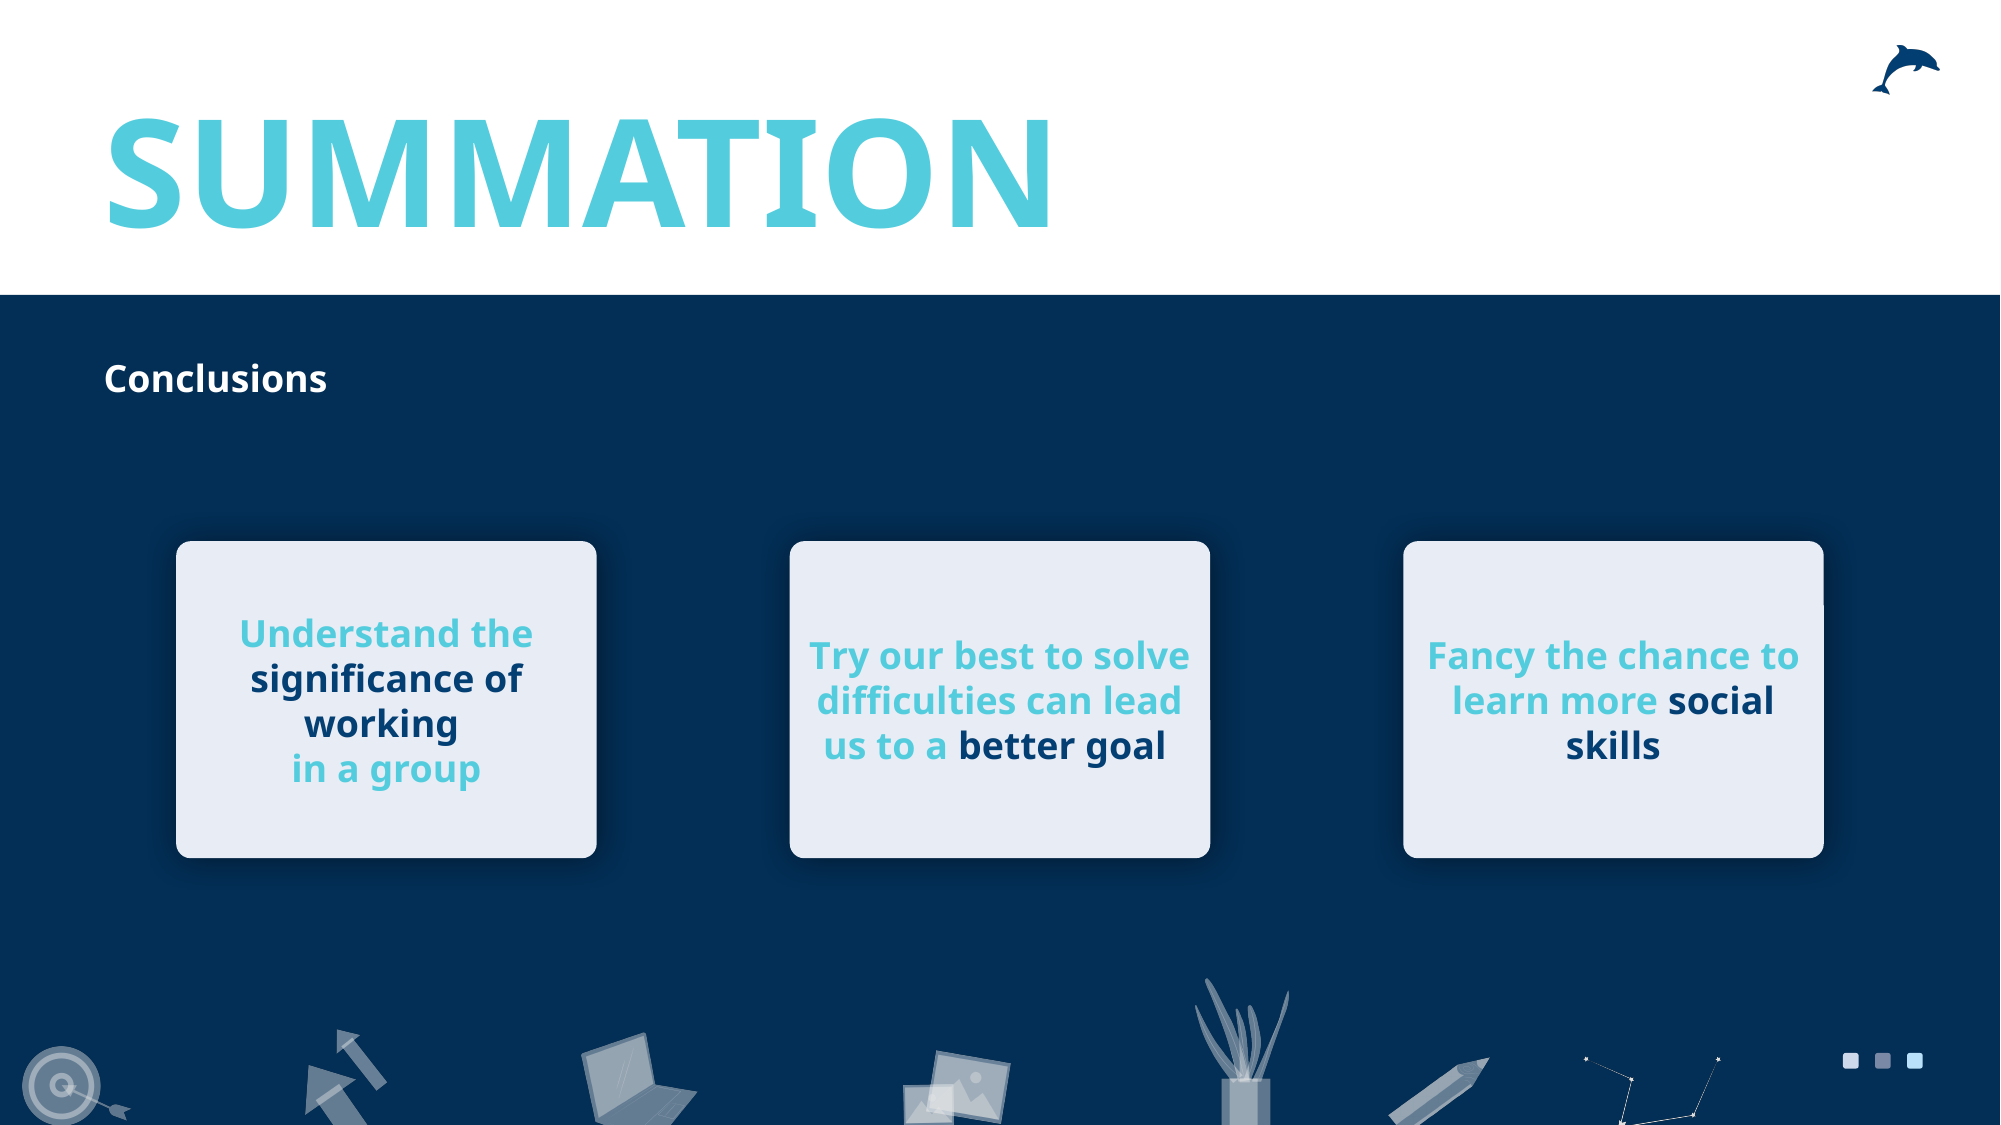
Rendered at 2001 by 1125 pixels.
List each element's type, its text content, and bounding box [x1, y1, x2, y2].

picture [22, 1046, 132, 1125]
picture [581, 1032, 698, 1125]
picture [1872, 45, 1940, 95]
text_box Conclusions [88, 347, 369, 408]
picture [1388, 1057, 1490, 1125]
text_box Fancy the chance to learn more social skills [1402, 540, 1825, 860]
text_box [1842, 1052, 1923, 1069]
picture [1195, 978, 1289, 1125]
text_box [0, 294, 2000, 1125]
text_box Understand the significance of working in a group [175, 540, 598, 860]
text_box SUMMATION [88, 69, 1512, 265]
picture [1583, 1056, 1721, 1125]
text_box Try our best to solve difficulties can lead us to a better goal [788, 540, 1212, 860]
picture [902, 1050, 1011, 1125]
picture [305, 1029, 405, 1125]
